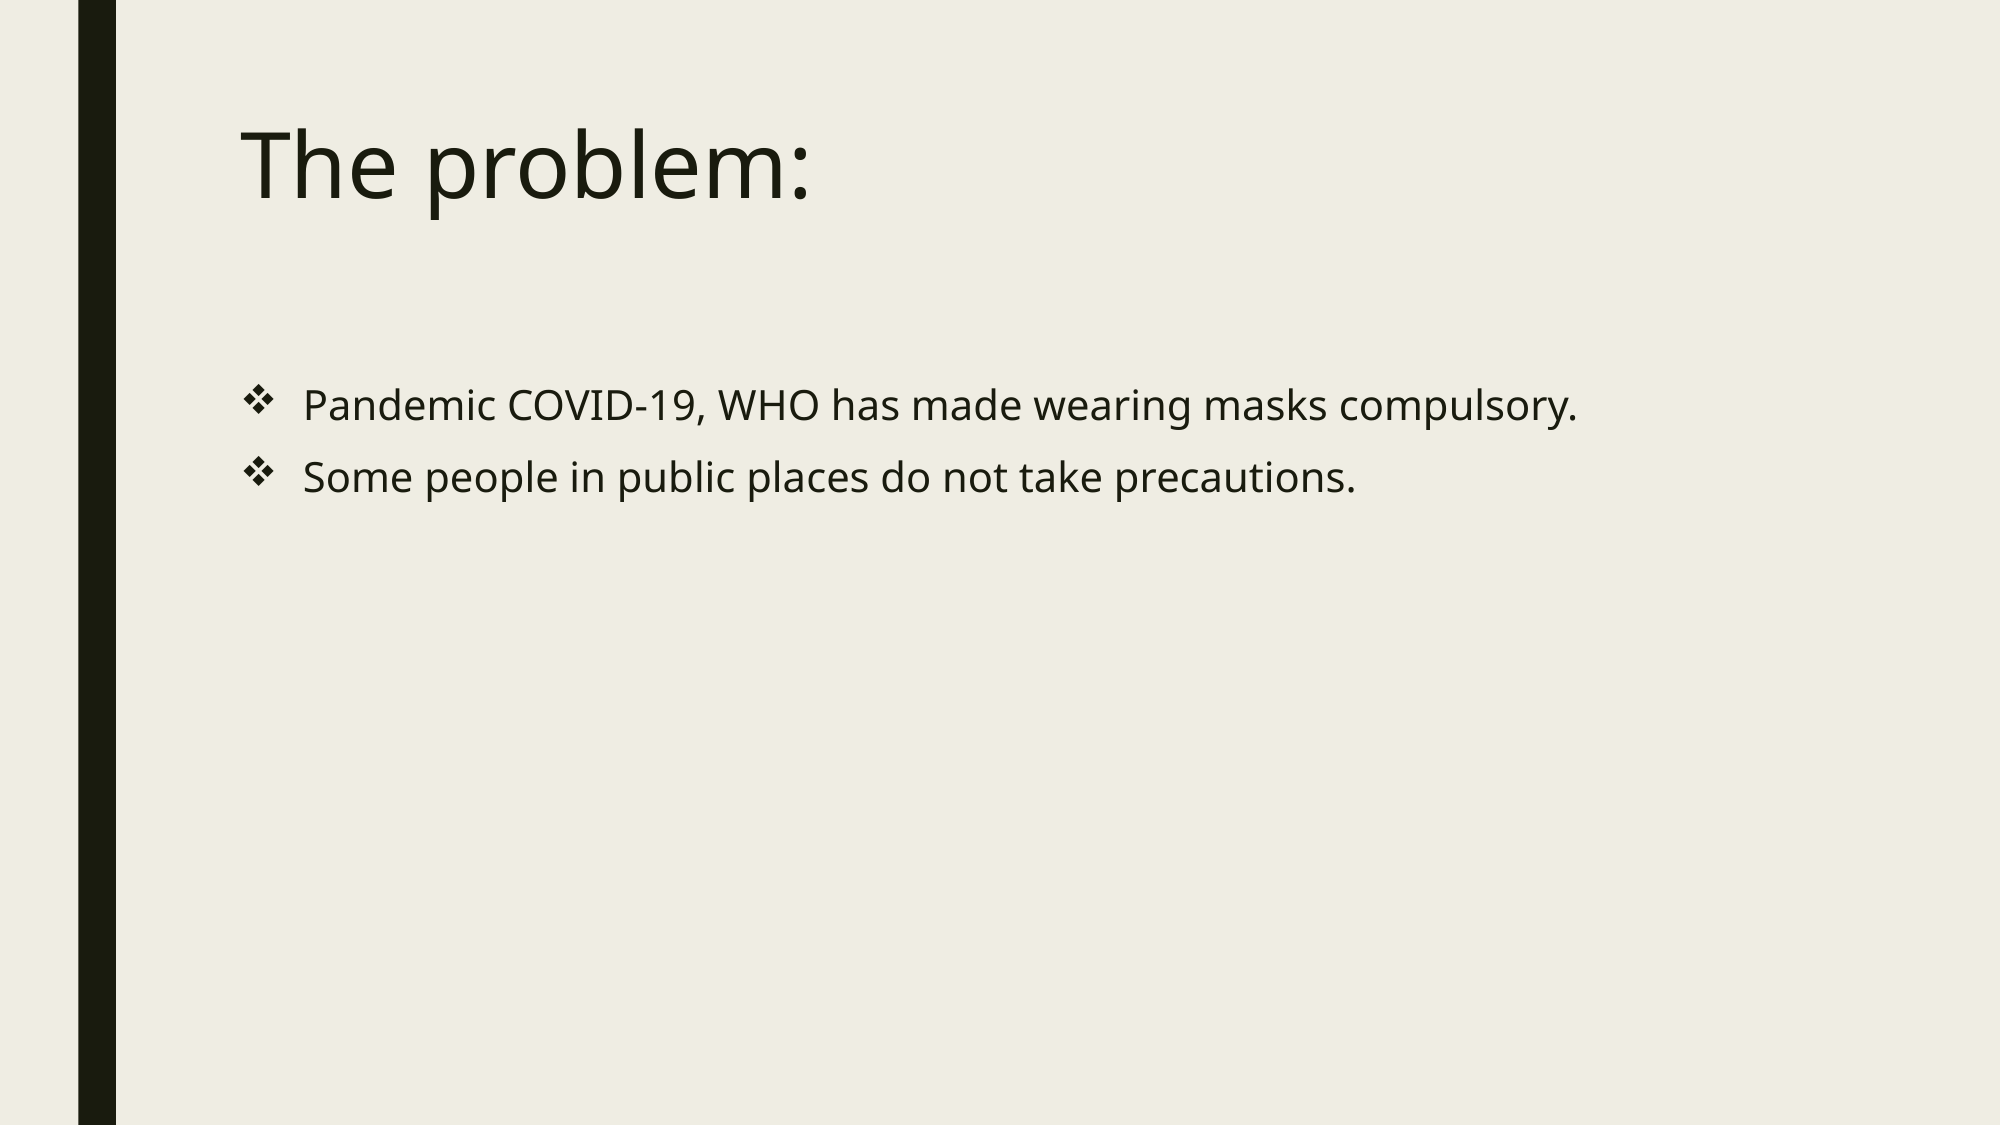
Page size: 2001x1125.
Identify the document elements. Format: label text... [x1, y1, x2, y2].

title The problem: [225, 112, 1800, 357]
list Pandemic COVID-19, WHO has made wearing masks compulsory. Some people in public places do not take precautions. [225, 375, 1800, 963]
